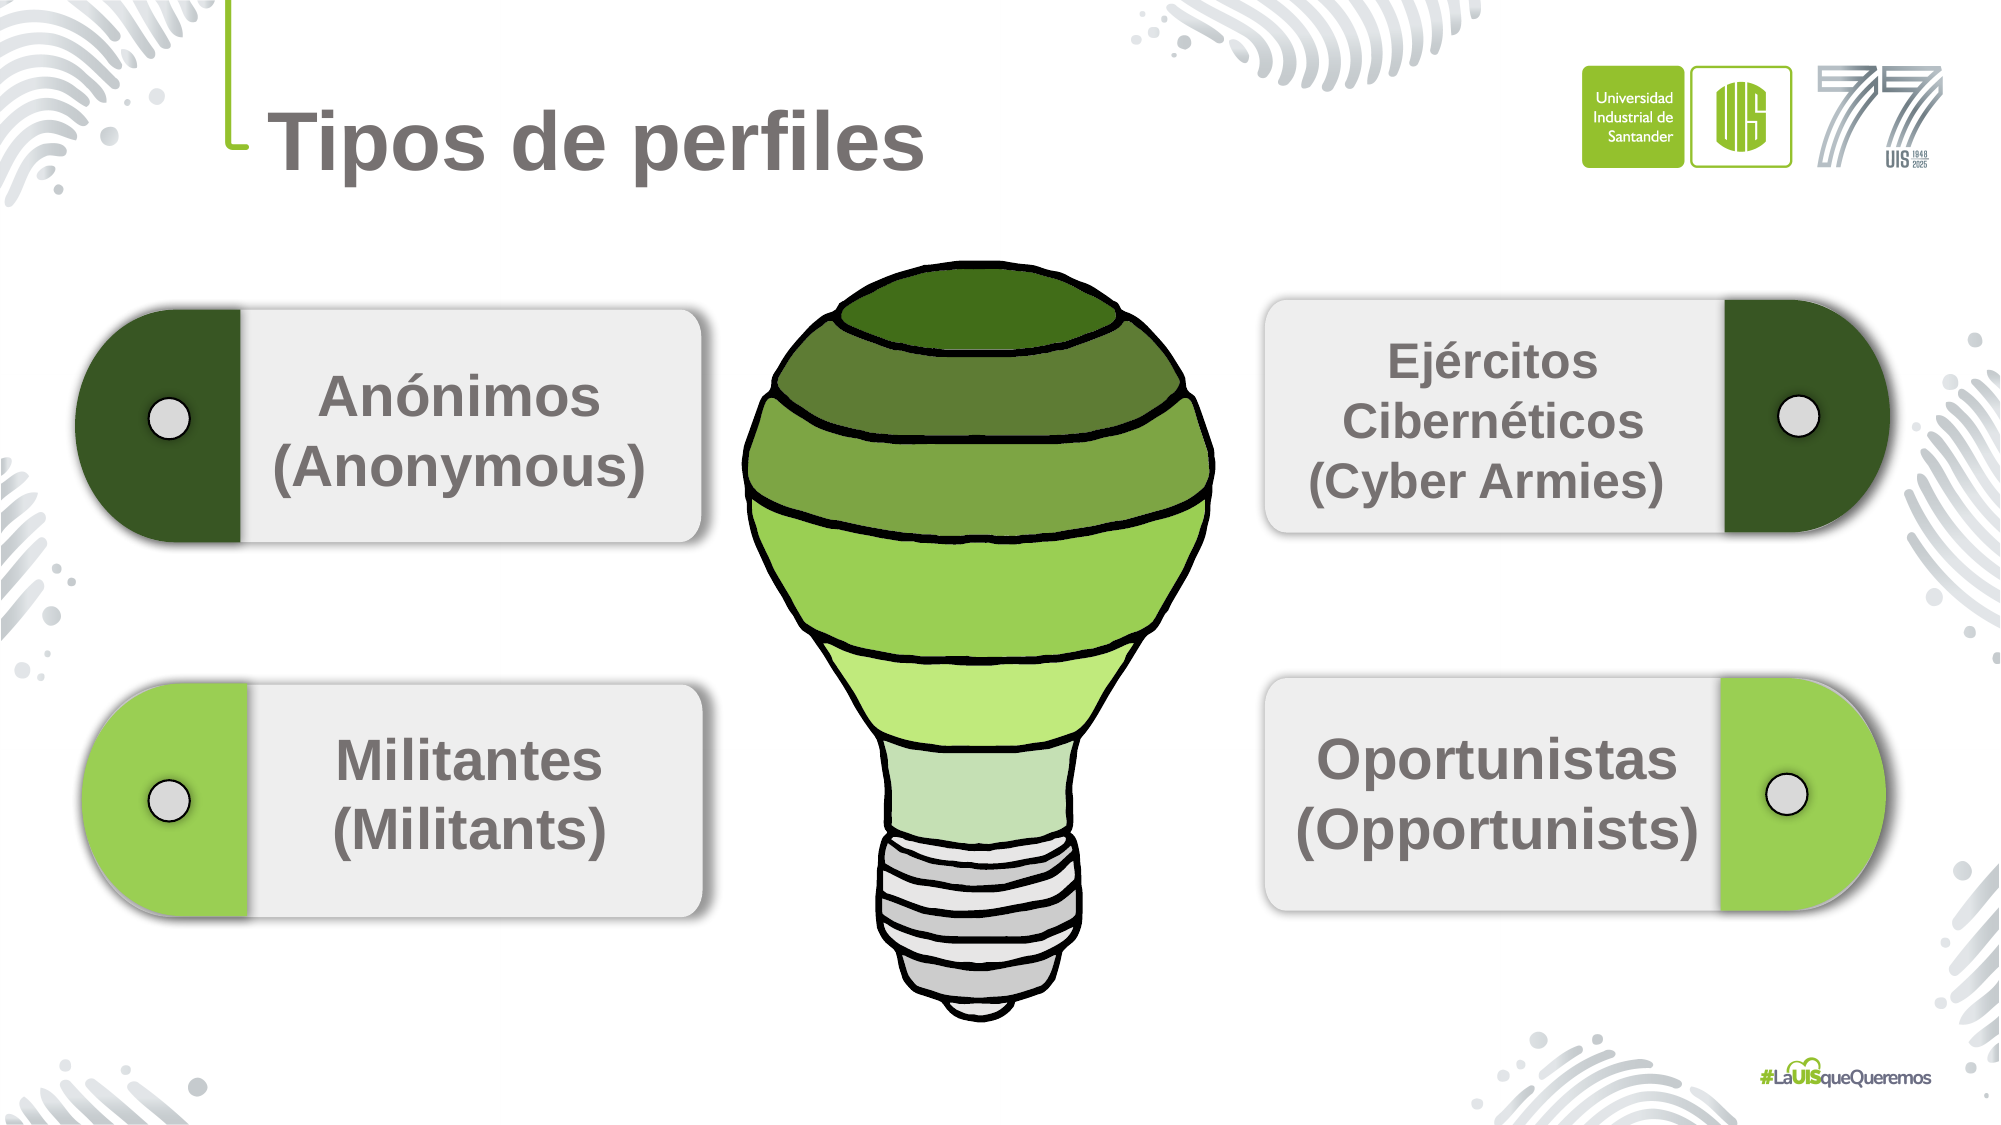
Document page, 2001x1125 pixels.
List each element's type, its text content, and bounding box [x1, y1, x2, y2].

text_box [1264, 299, 1718, 533]
text_box Anónimos (Anonymous) [253, 350, 667, 505]
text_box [740, 260, 1218, 1024]
text_box [147, 779, 191, 823]
text_box [249, 309, 702, 543]
text_box [147, 396, 191, 441]
text_box [1777, 394, 1821, 438]
text_box [1724, 299, 1891, 533]
picture [0, 0, 2001, 1125]
text_box Militantes (Militants) [263, 714, 677, 869]
text_box [81, 683, 248, 917]
text_box [1720, 678, 1886, 911]
text_box Ejércitos Cibernéticos (Cyber Armies) [1271, 320, 1716, 516]
text_box [75, 309, 241, 543]
text_box Oportunistas (Opportunists) [1276, 713, 1720, 869]
text_box [256, 684, 703, 918]
text_box [1264, 678, 1713, 911]
text_box Tipos de perfiles [252, 80, 1344, 195]
text_box [1765, 772, 1809, 817]
